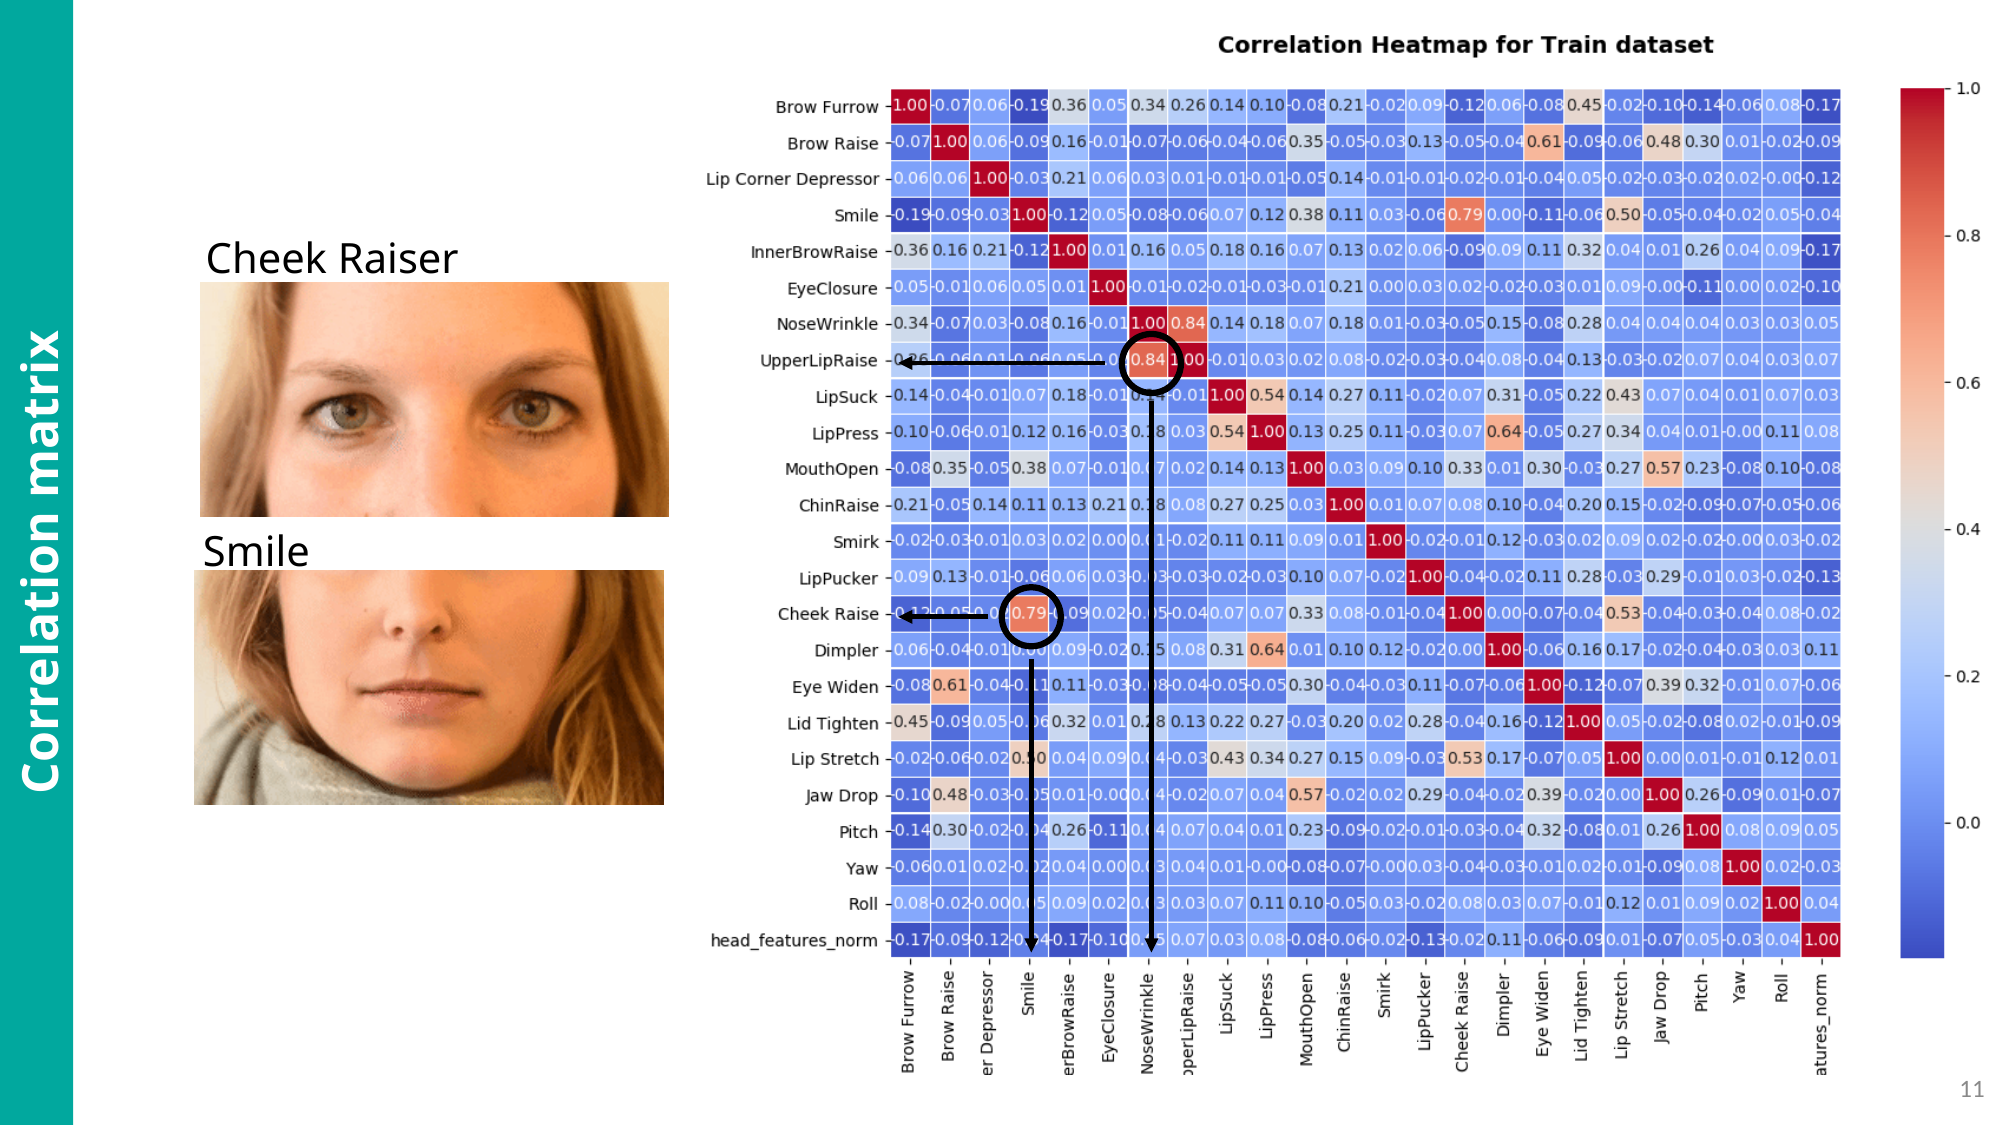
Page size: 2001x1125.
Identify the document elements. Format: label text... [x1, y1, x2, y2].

text_box Smile [188, 516, 665, 582]
picture [194, 570, 665, 805]
text_box [165, 156, 699, 879]
text_box Cheek Raiser [190, 224, 668, 290]
text_box Correlation matrix [0, 0, 77, 1125]
picture [699, 14, 2000, 1075]
slide_number 11 [1706, 1075, 2000, 1125]
picture [195, 282, 669, 518]
